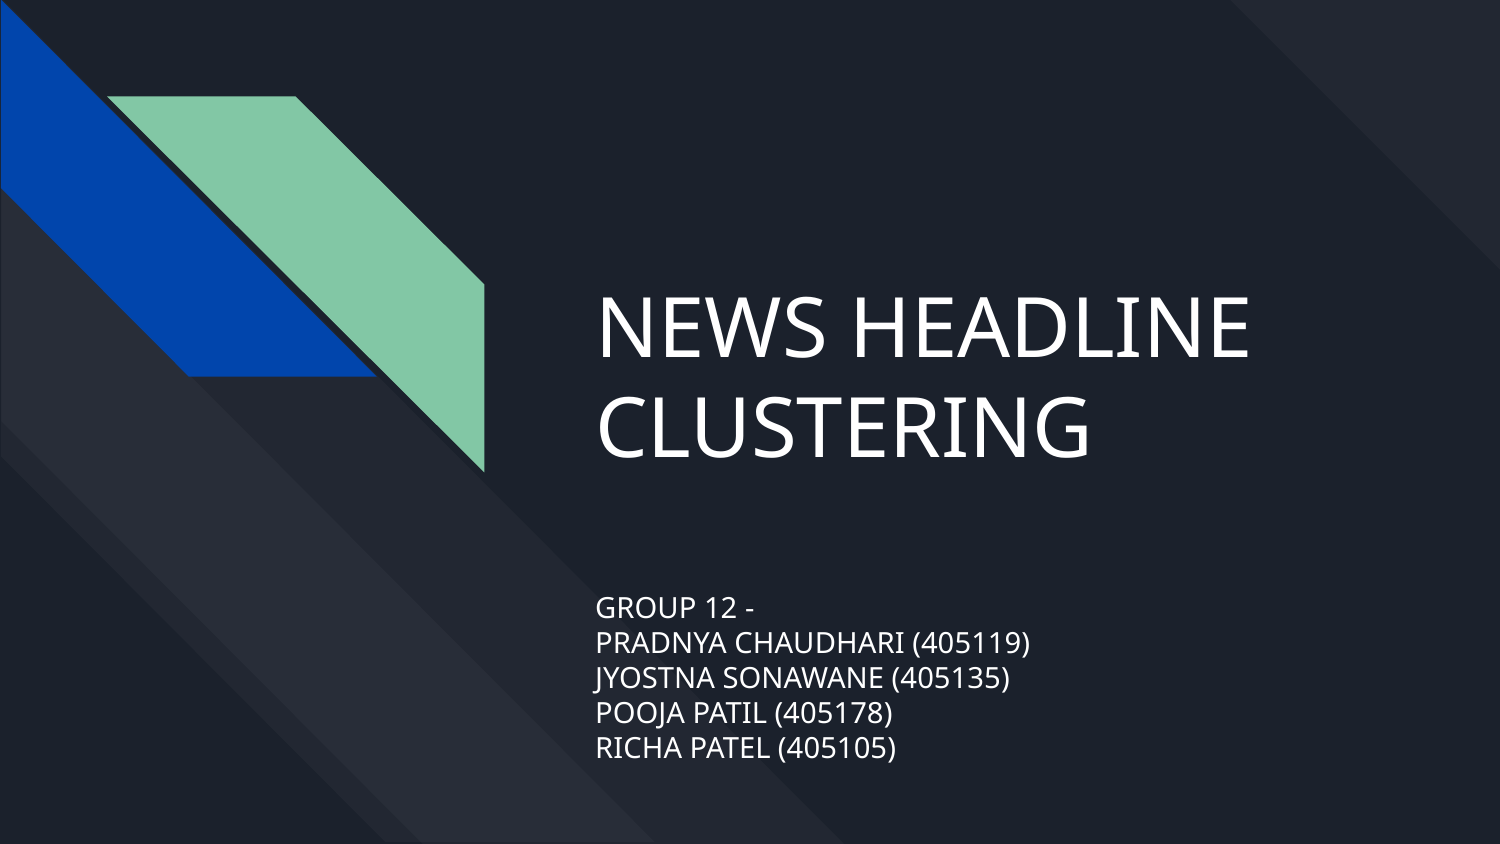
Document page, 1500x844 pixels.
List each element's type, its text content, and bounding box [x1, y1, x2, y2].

subtitle GROUP 12 - PRADNYA CHAUDHARI (405119) JYOSTNA SONAWANE (405135) POOJA PATIL (405178) RICHA PATEL (405105) [580, 574, 1150, 657]
title NEWS HEADLINE CLUSTERING [580, 258, 1404, 518]
